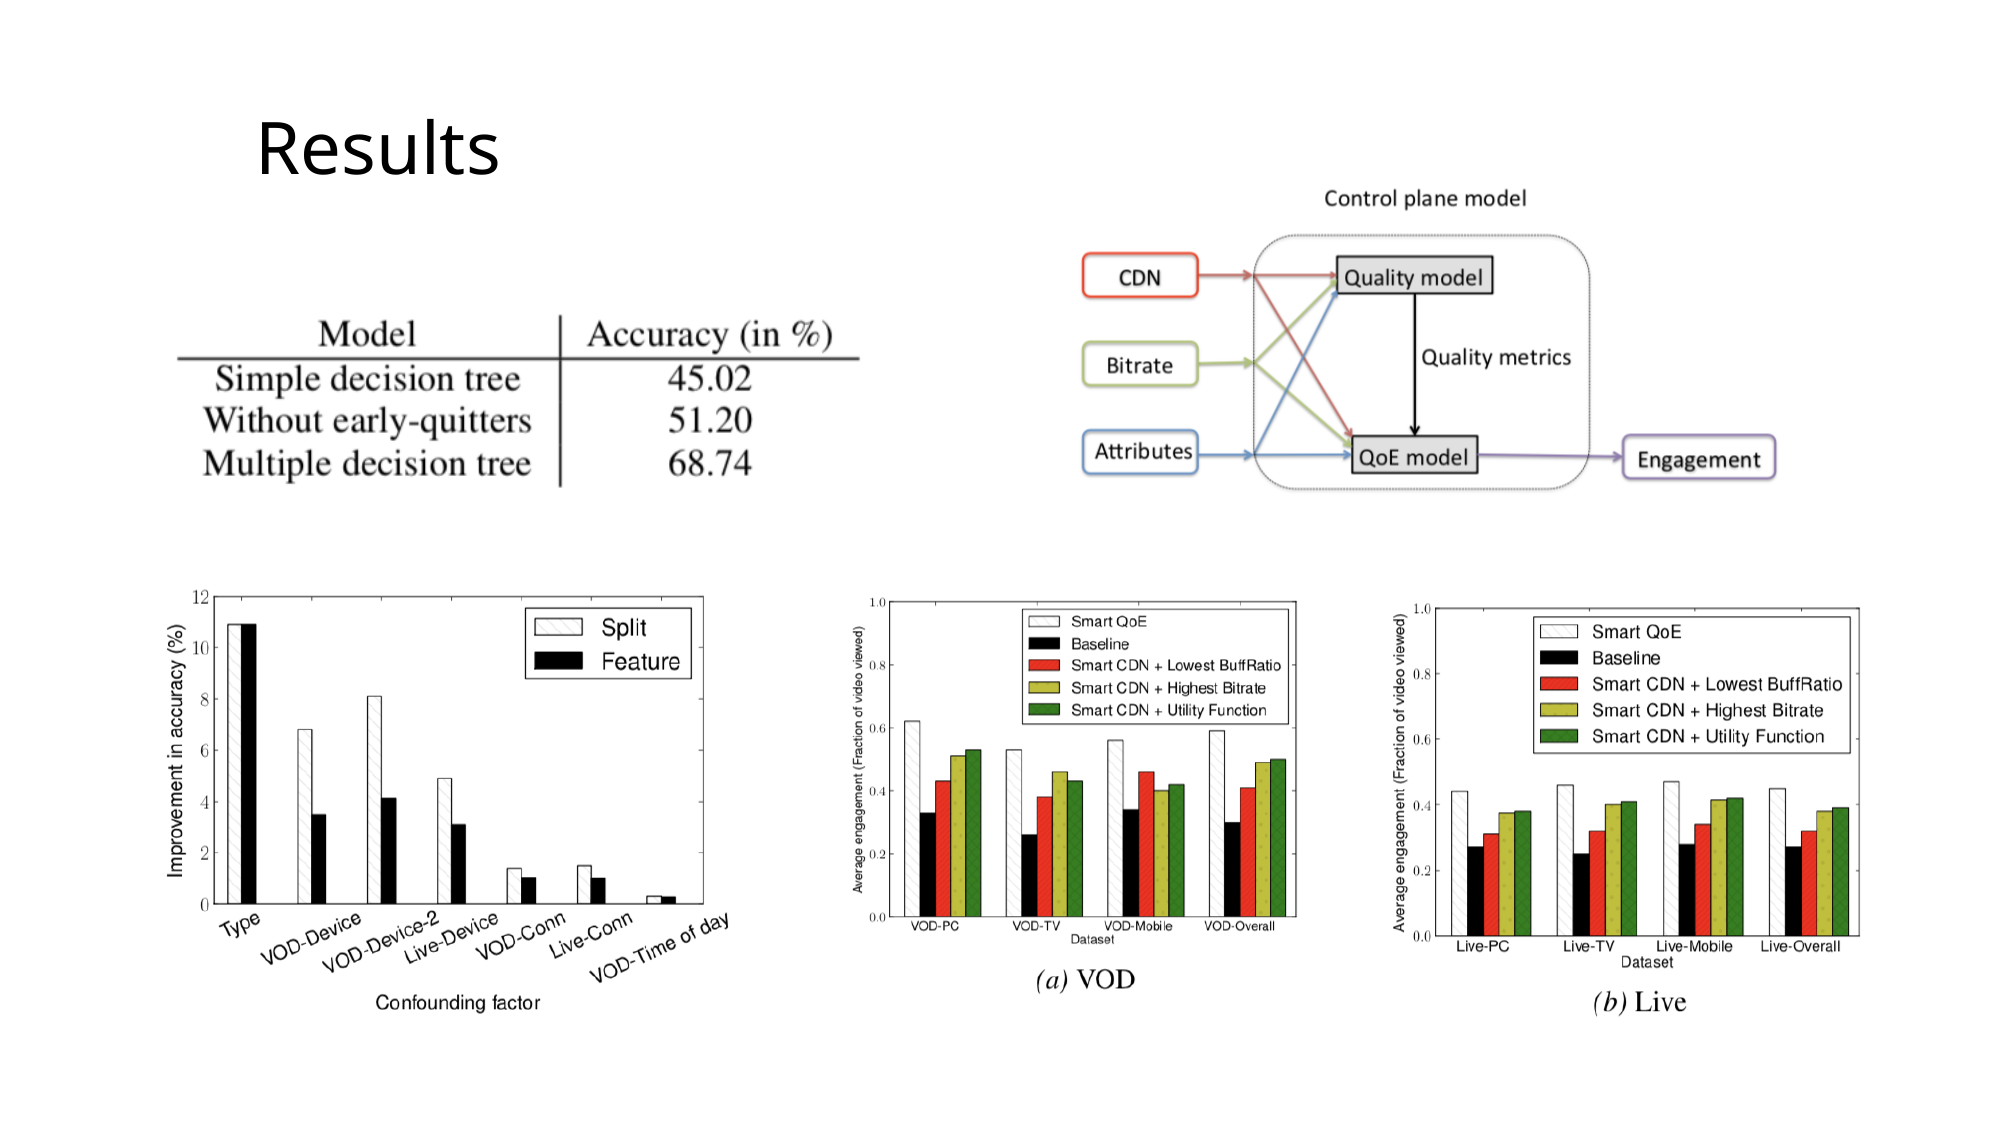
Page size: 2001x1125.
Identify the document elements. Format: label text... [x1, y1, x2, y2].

picture [1360, 583, 1886, 1025]
picture [141, 556, 753, 1018]
title Results [0, 104, 1129, 199]
picture [810, 583, 1325, 1002]
picture [1031, 151, 1824, 523]
picture [141, 278, 919, 523]
